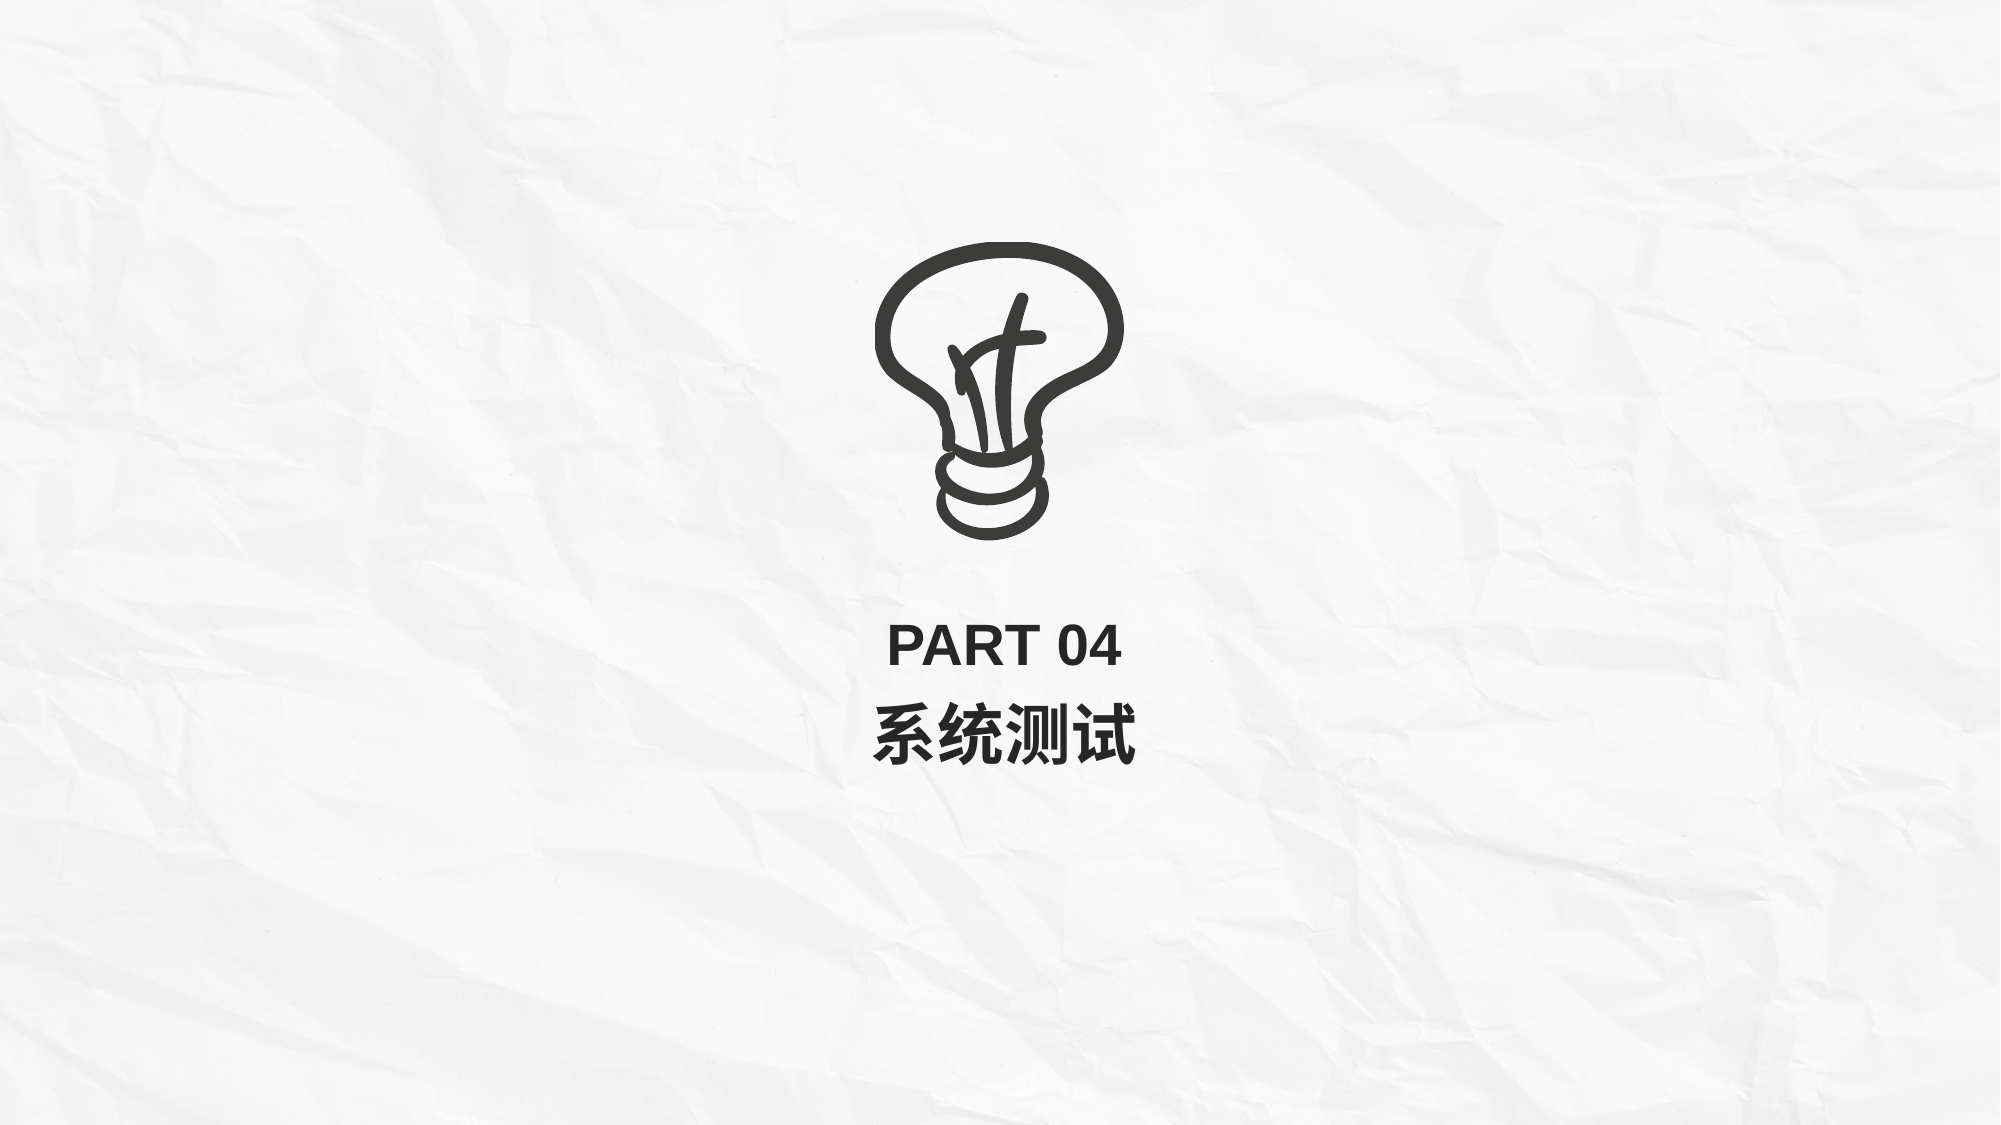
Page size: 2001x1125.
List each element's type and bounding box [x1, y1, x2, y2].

text_box [374, 585, 1634, 845]
picture [874, 241, 1125, 541]
